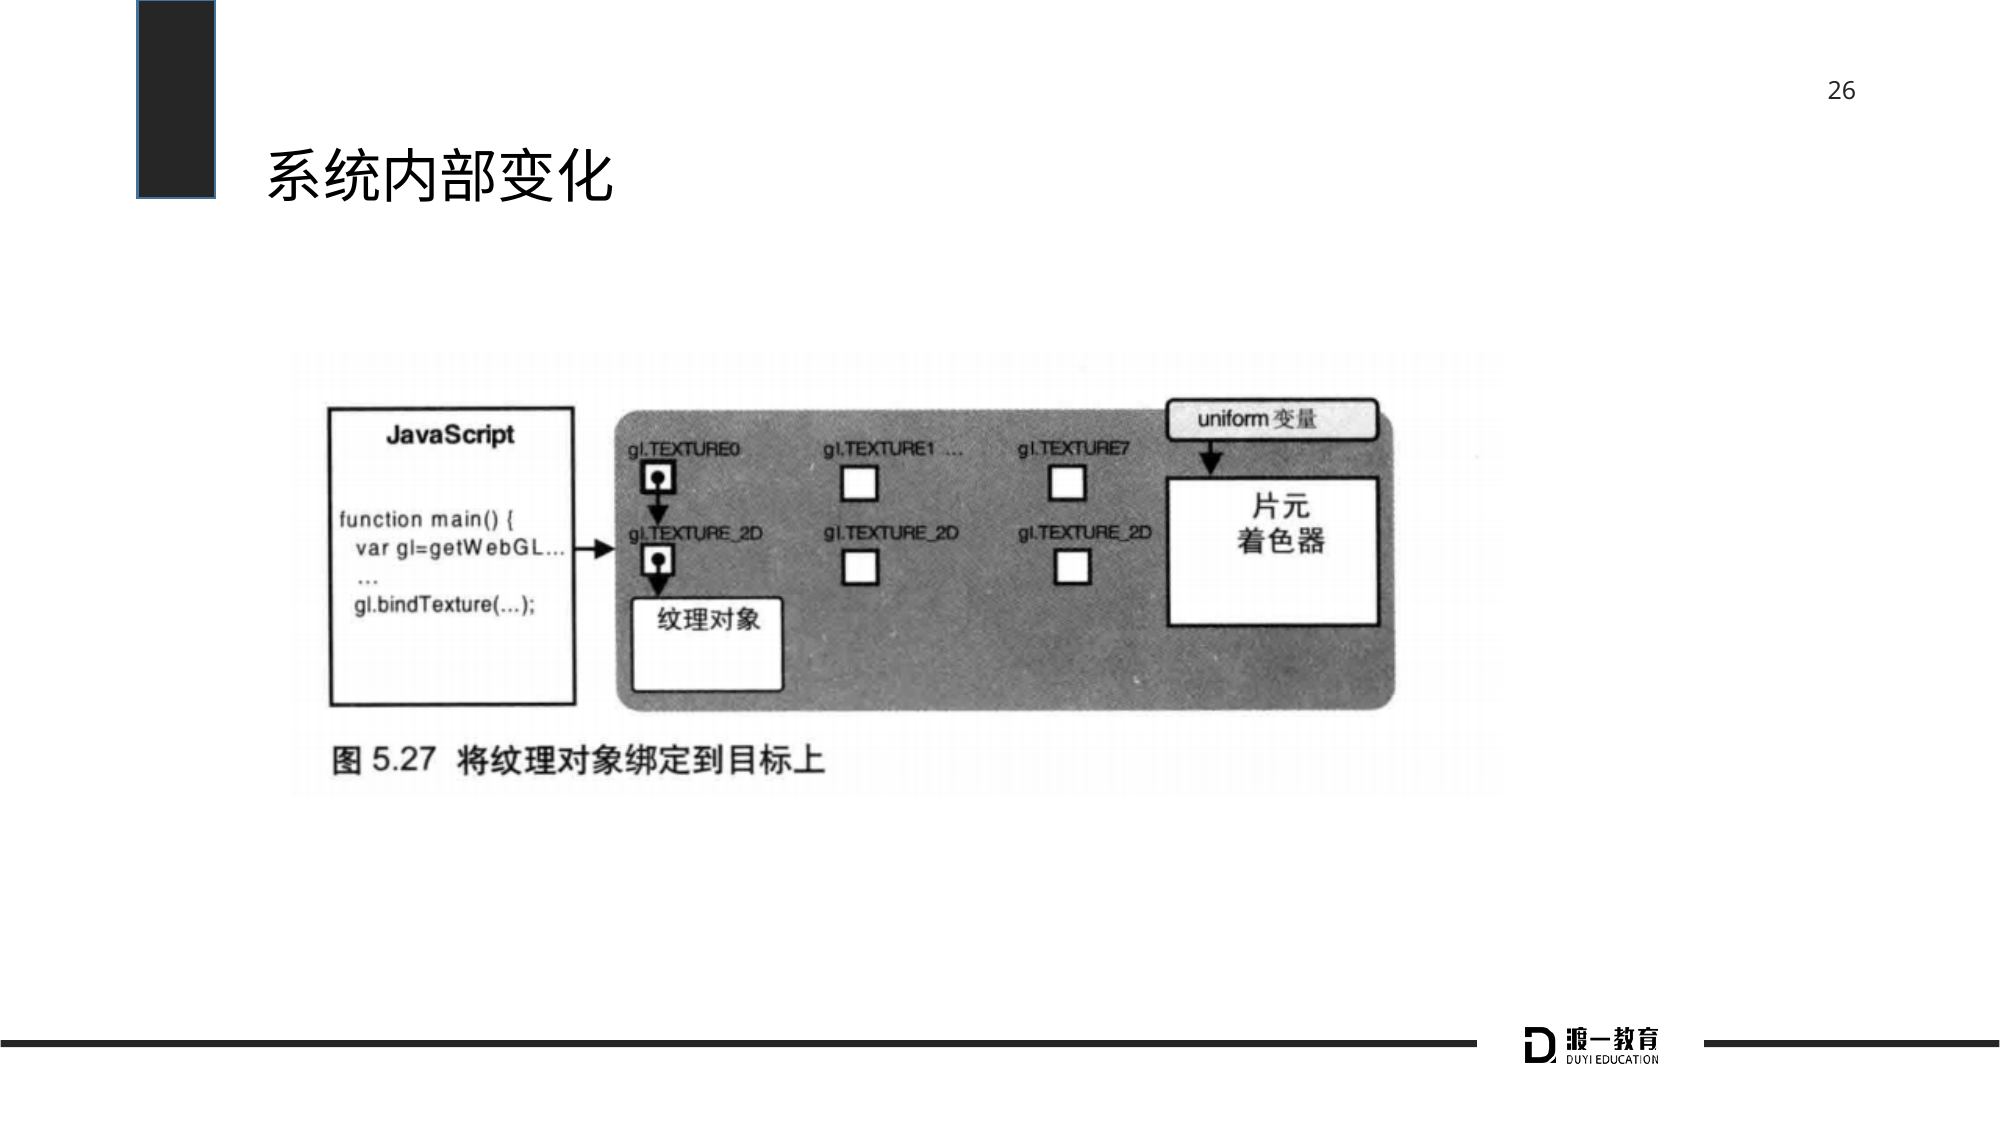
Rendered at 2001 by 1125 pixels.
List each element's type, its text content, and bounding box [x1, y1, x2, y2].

picture [1502, 1008, 1679, 1081]
picture [291, 352, 1504, 797]
title 系统内部变化 [249, 93, 1750, 218]
